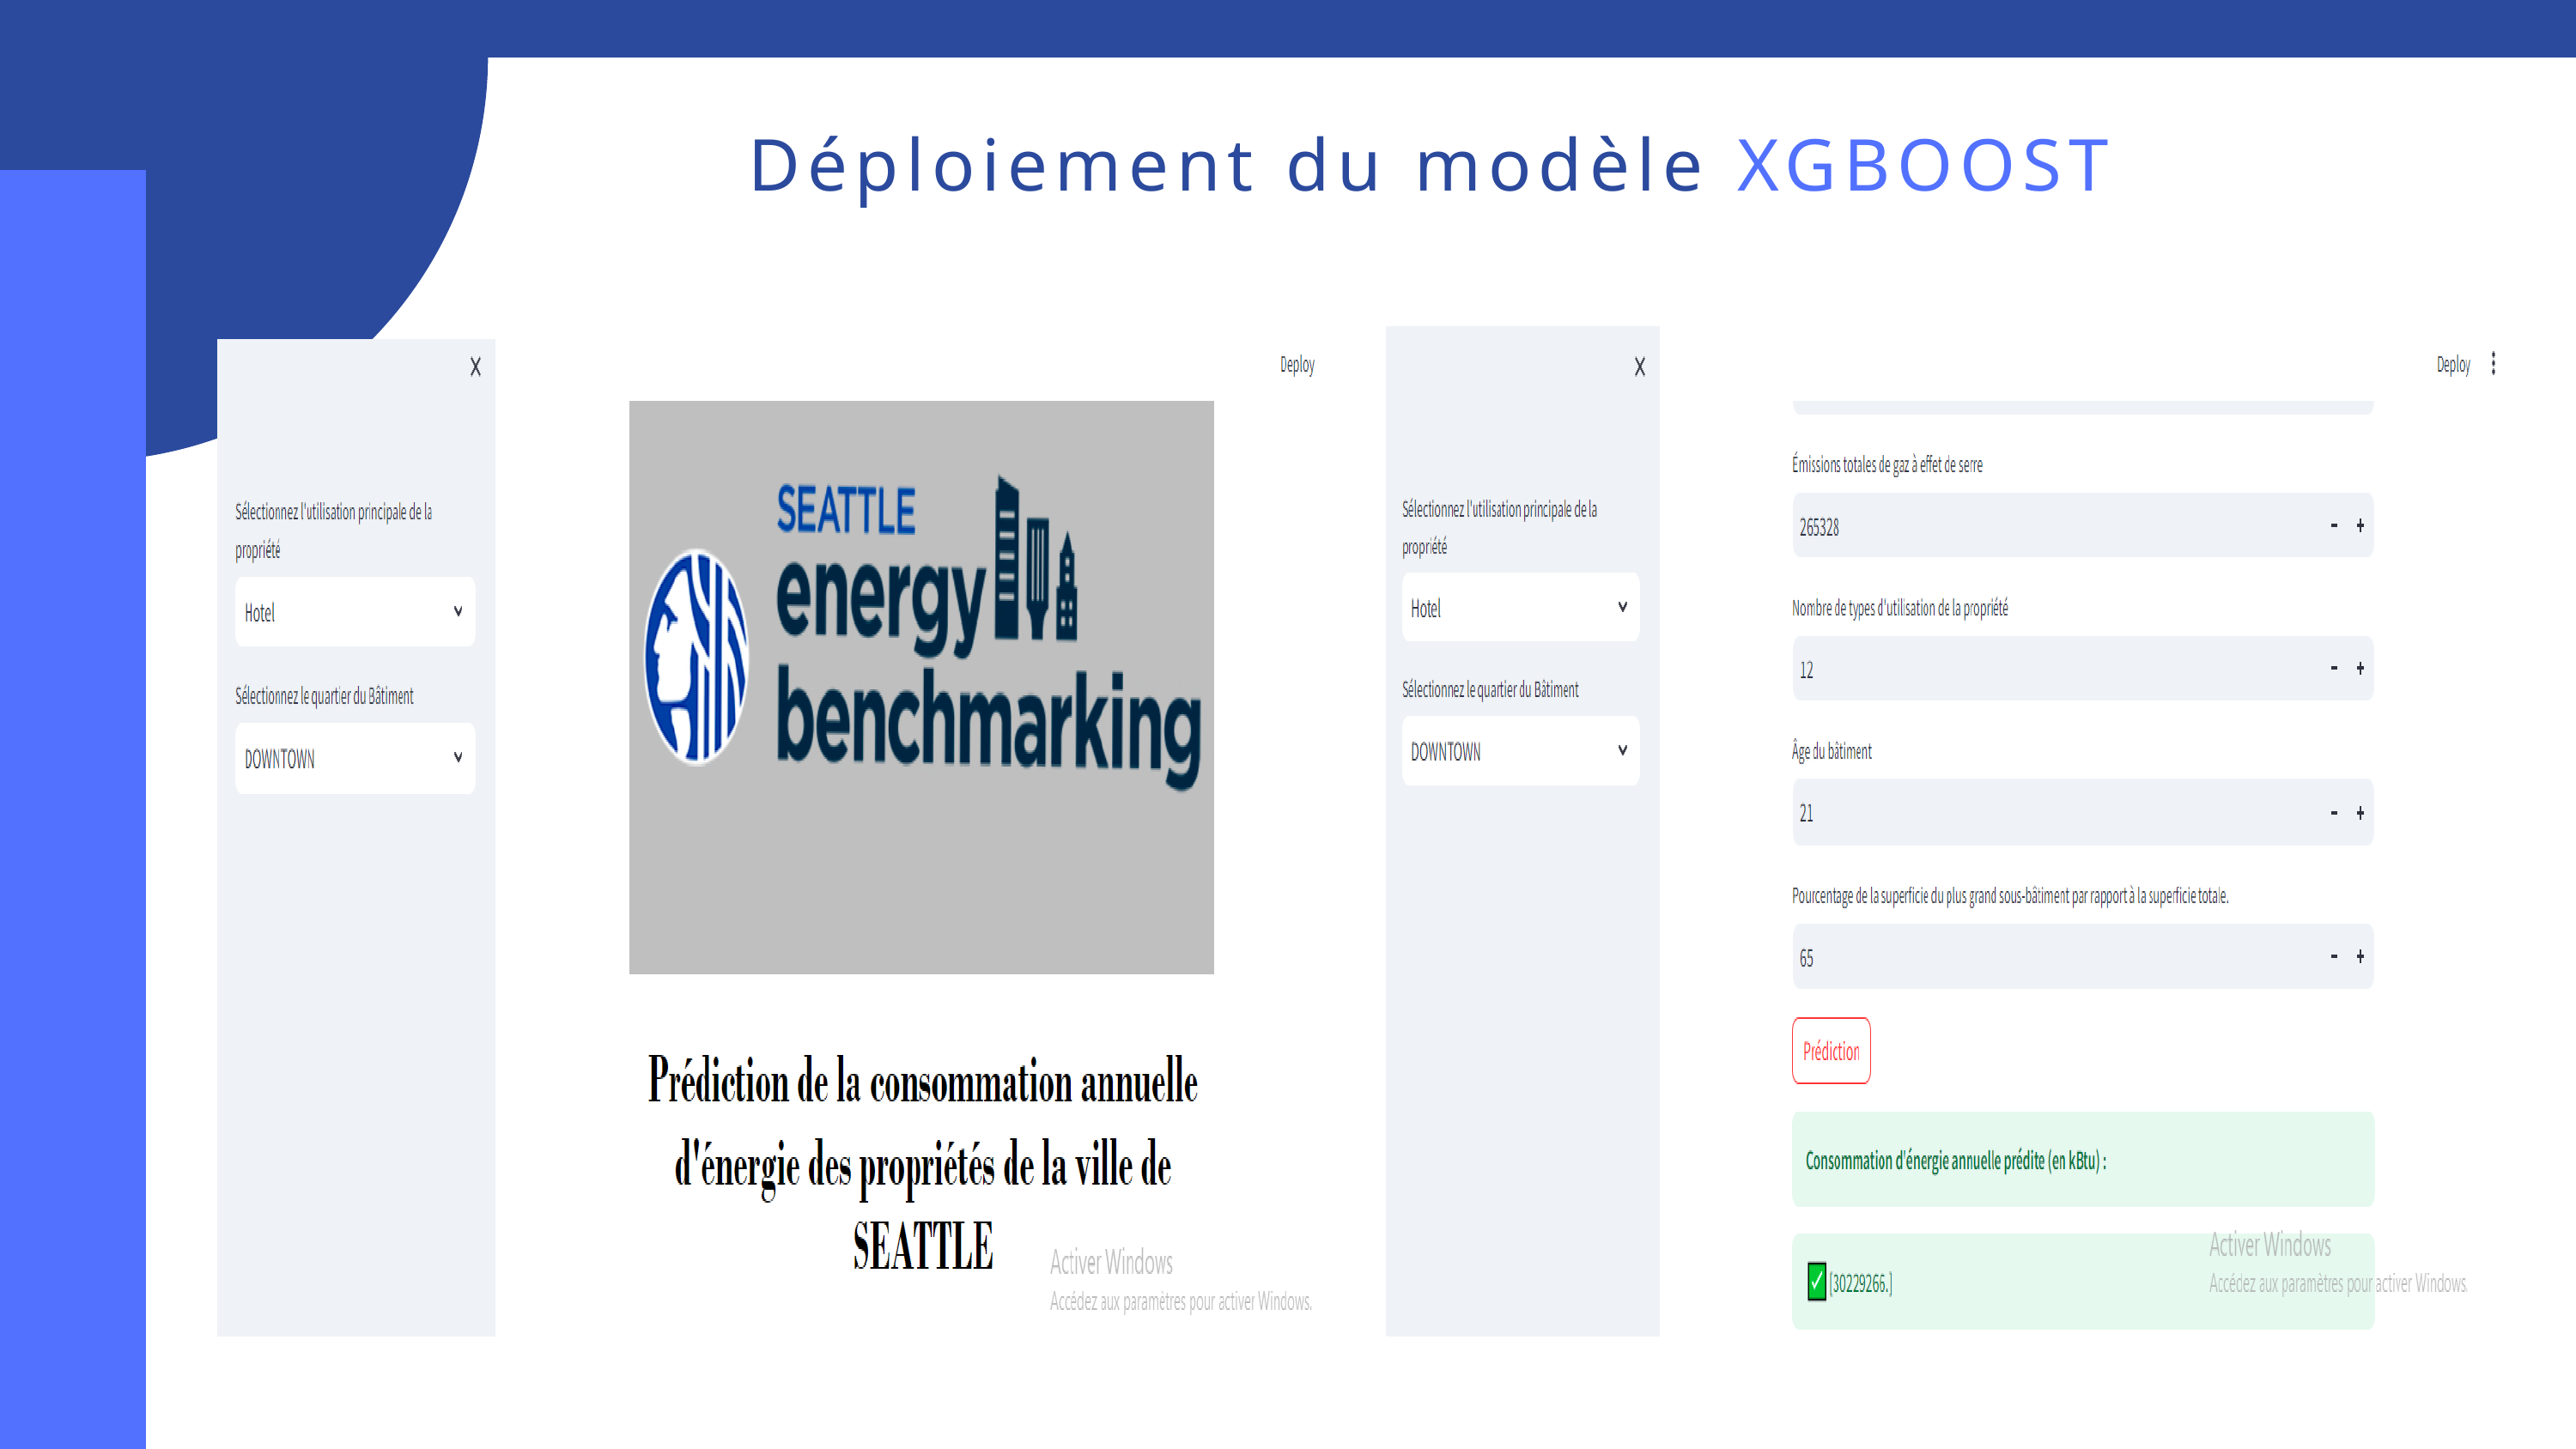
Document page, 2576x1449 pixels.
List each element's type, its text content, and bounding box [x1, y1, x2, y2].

picture [1386, 326, 2512, 1337]
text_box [0, 169, 146, 1449]
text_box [470, 0, 2576, 58]
picture [217, 338, 1315, 1337]
text_box Déploiement du modèle XGBOOST [683, 67, 2201, 206]
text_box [0, 0, 489, 462]
